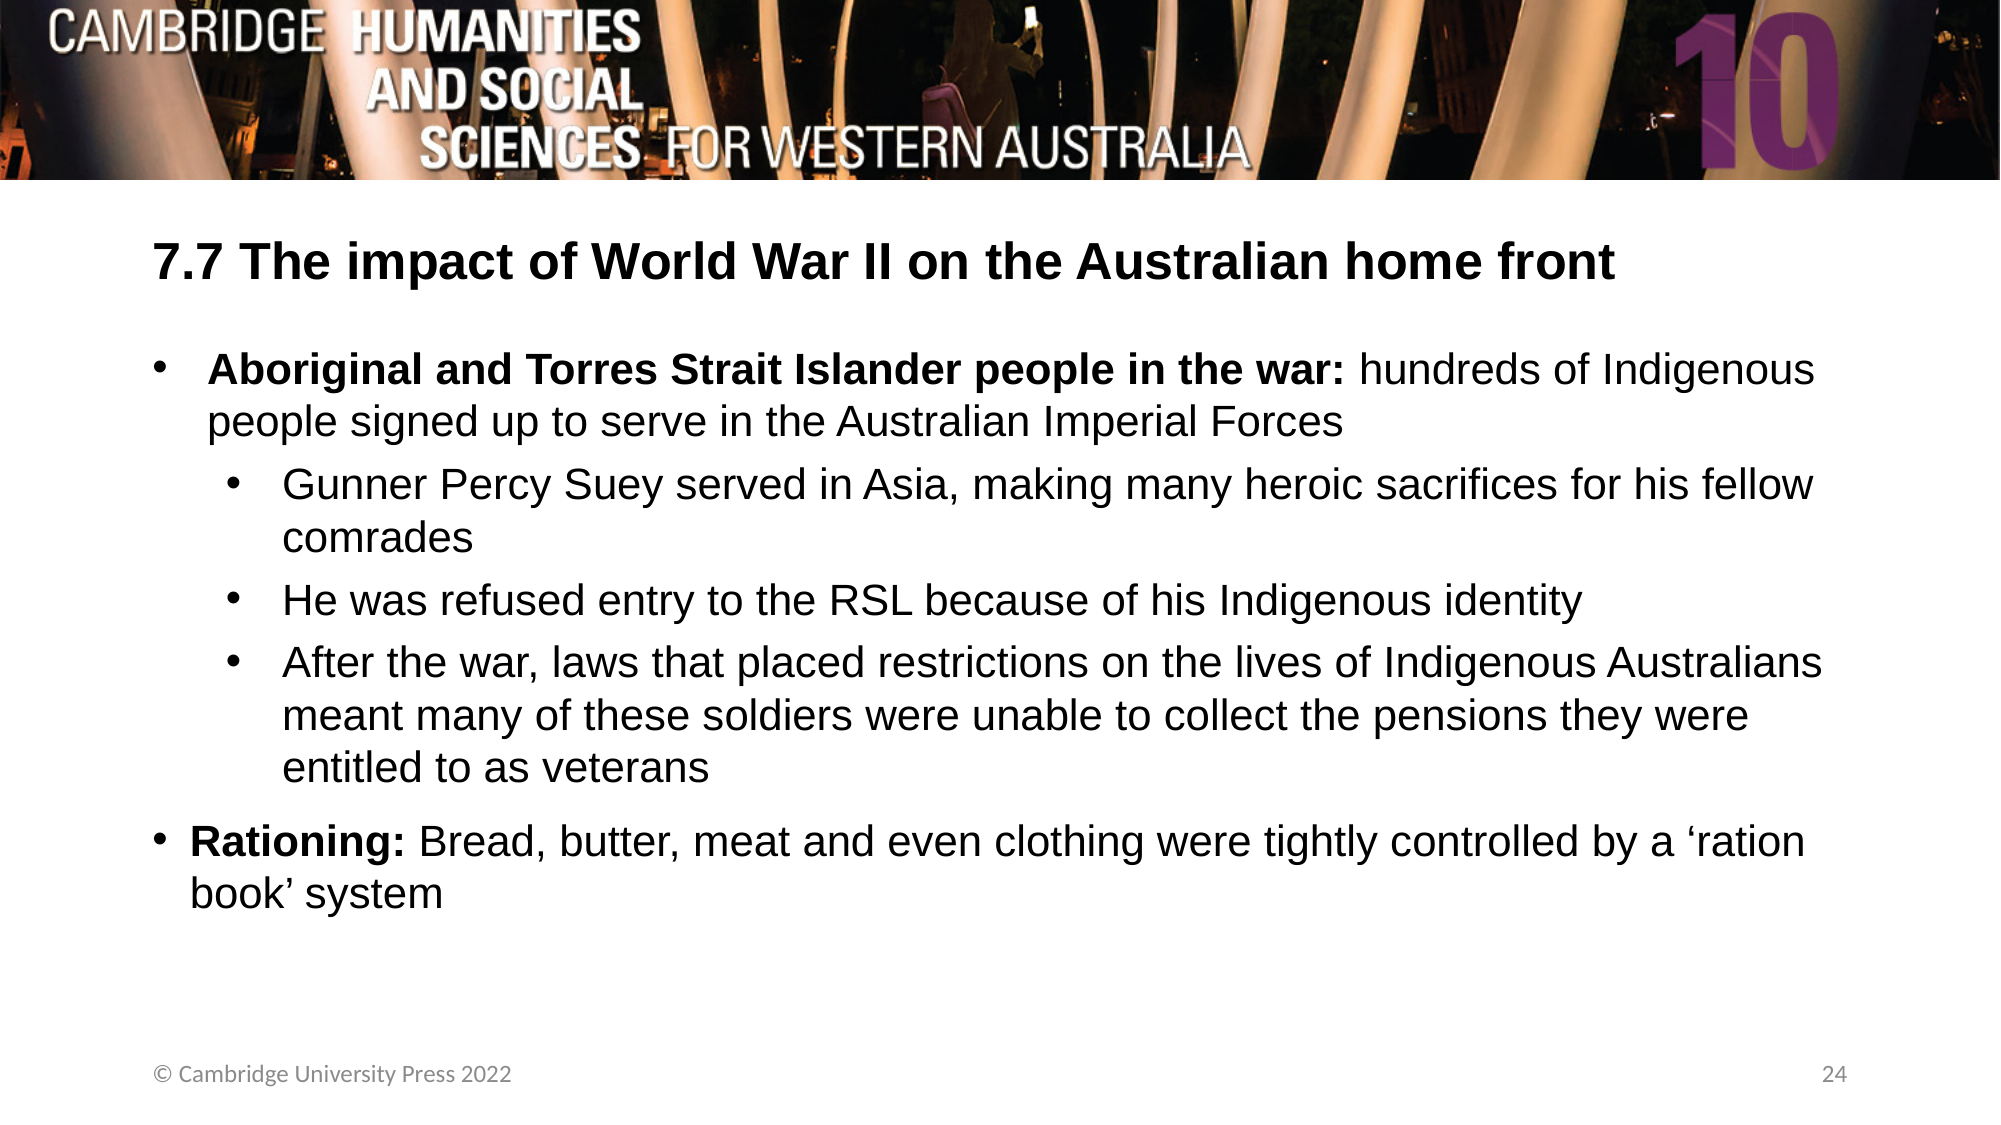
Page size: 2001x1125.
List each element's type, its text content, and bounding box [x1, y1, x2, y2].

slide_number 24 [1412, 1042, 1863, 1103]
picture [0, 0, 2000, 180]
title 7.7 The impact of World War II on the Australian home front [137, 192, 1863, 333]
list Aboriginal and Torres Strait Islander people in the war: hundreds of Indigenous people signed up to serve in the Australian Imperial Forces Gunner Percy Suey served in Asia, making many heroic sacrifices for his fellow comrades He was refused entry to the RSL because of his Indigenous identity After the war, laws that placed restrictions on the lives of Indigenous Australians meant many of these soldiers were unable to collect the pensions they were entitled to as veterans Rationing: Bread, butter, meat and even clothing were tightly controlled by a ‘ration book’ system [137, 333, 1863, 1030]
slide_number © Cambridge University Press 2022 [137, 1042, 588, 1103]
